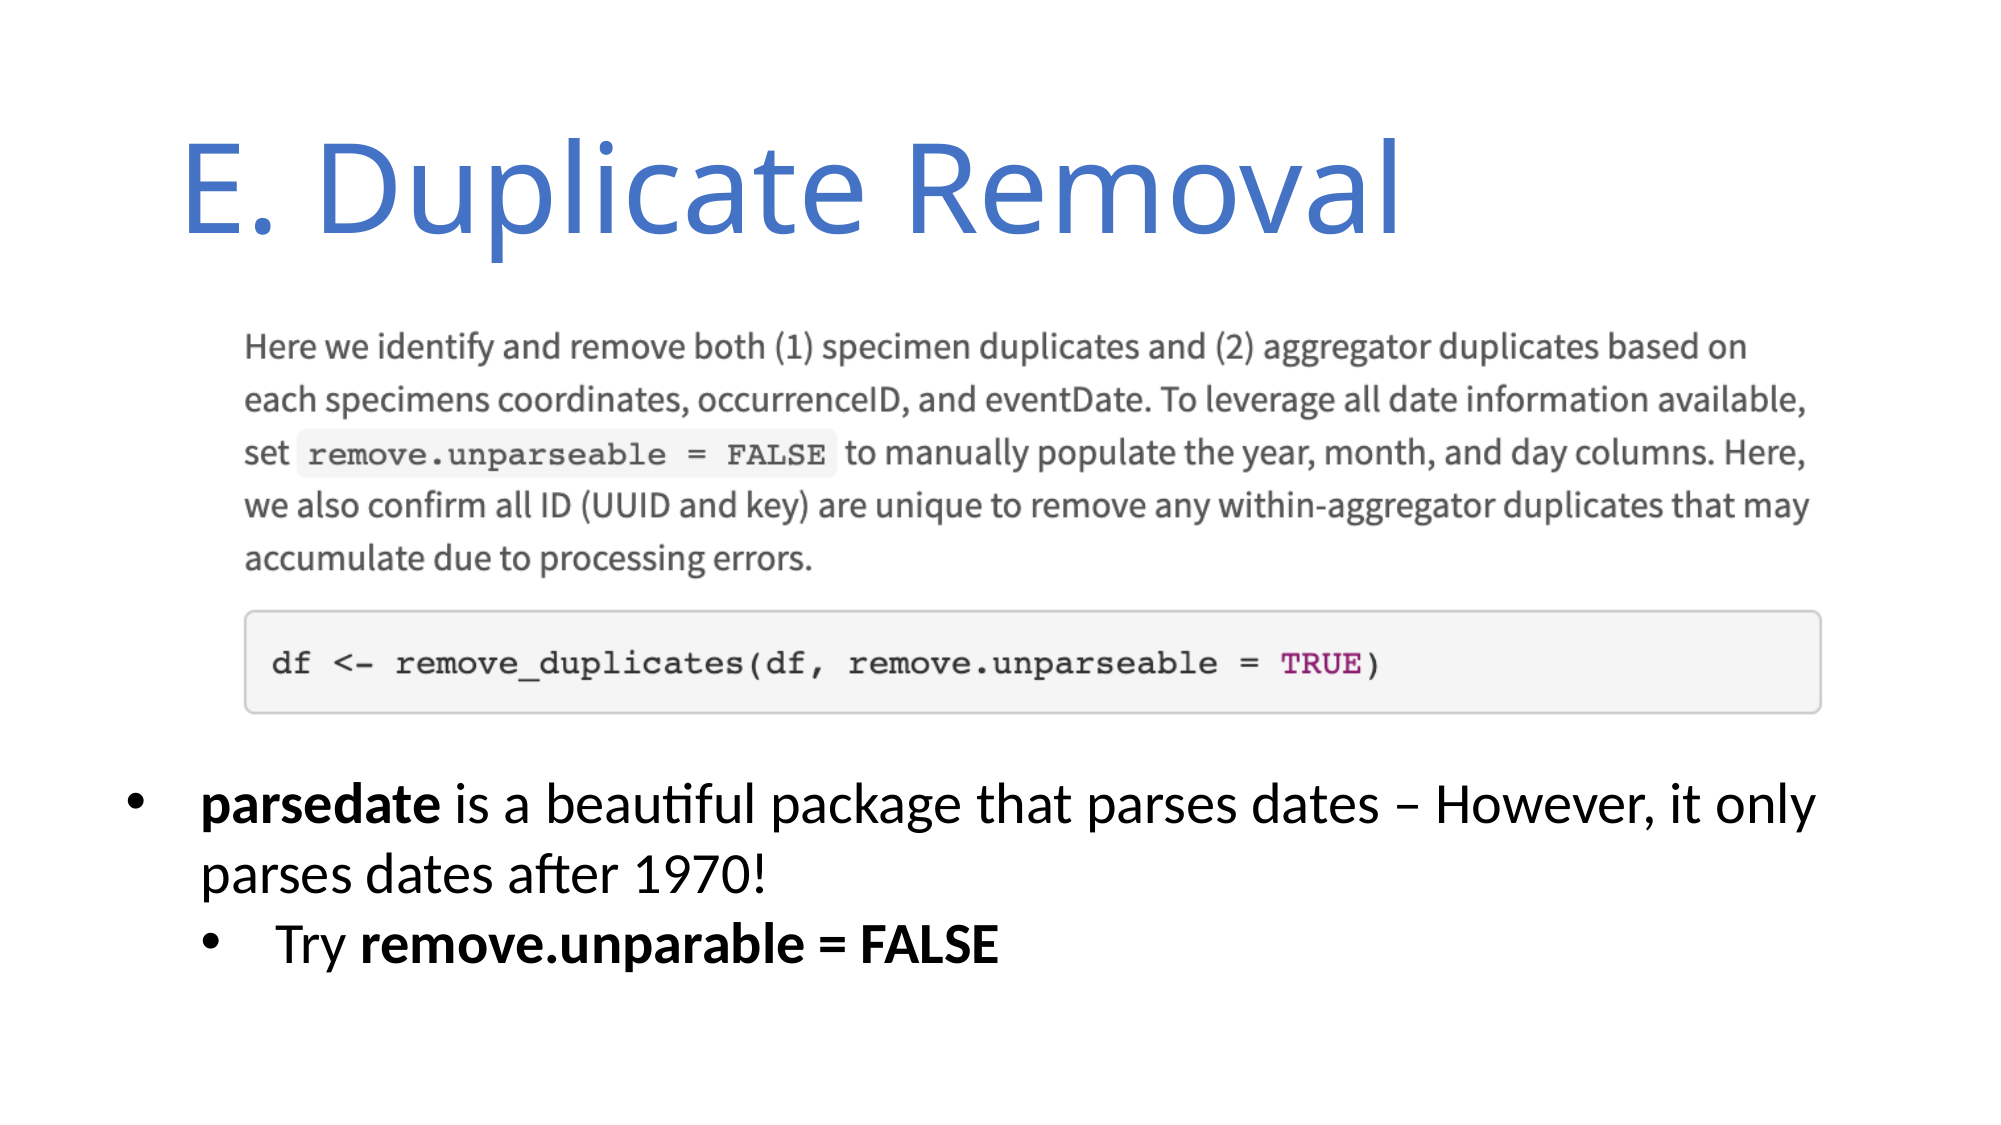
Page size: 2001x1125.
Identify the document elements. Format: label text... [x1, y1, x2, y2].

picture [223, 302, 1838, 733]
text_box E. Duplicate Removal [162, 84, 1888, 303]
text_box parsedate is a beautiful package that parses dates – However, it only parses dates after 1970! Try remove.unparable = FALSE [110, 758, 1943, 983]
